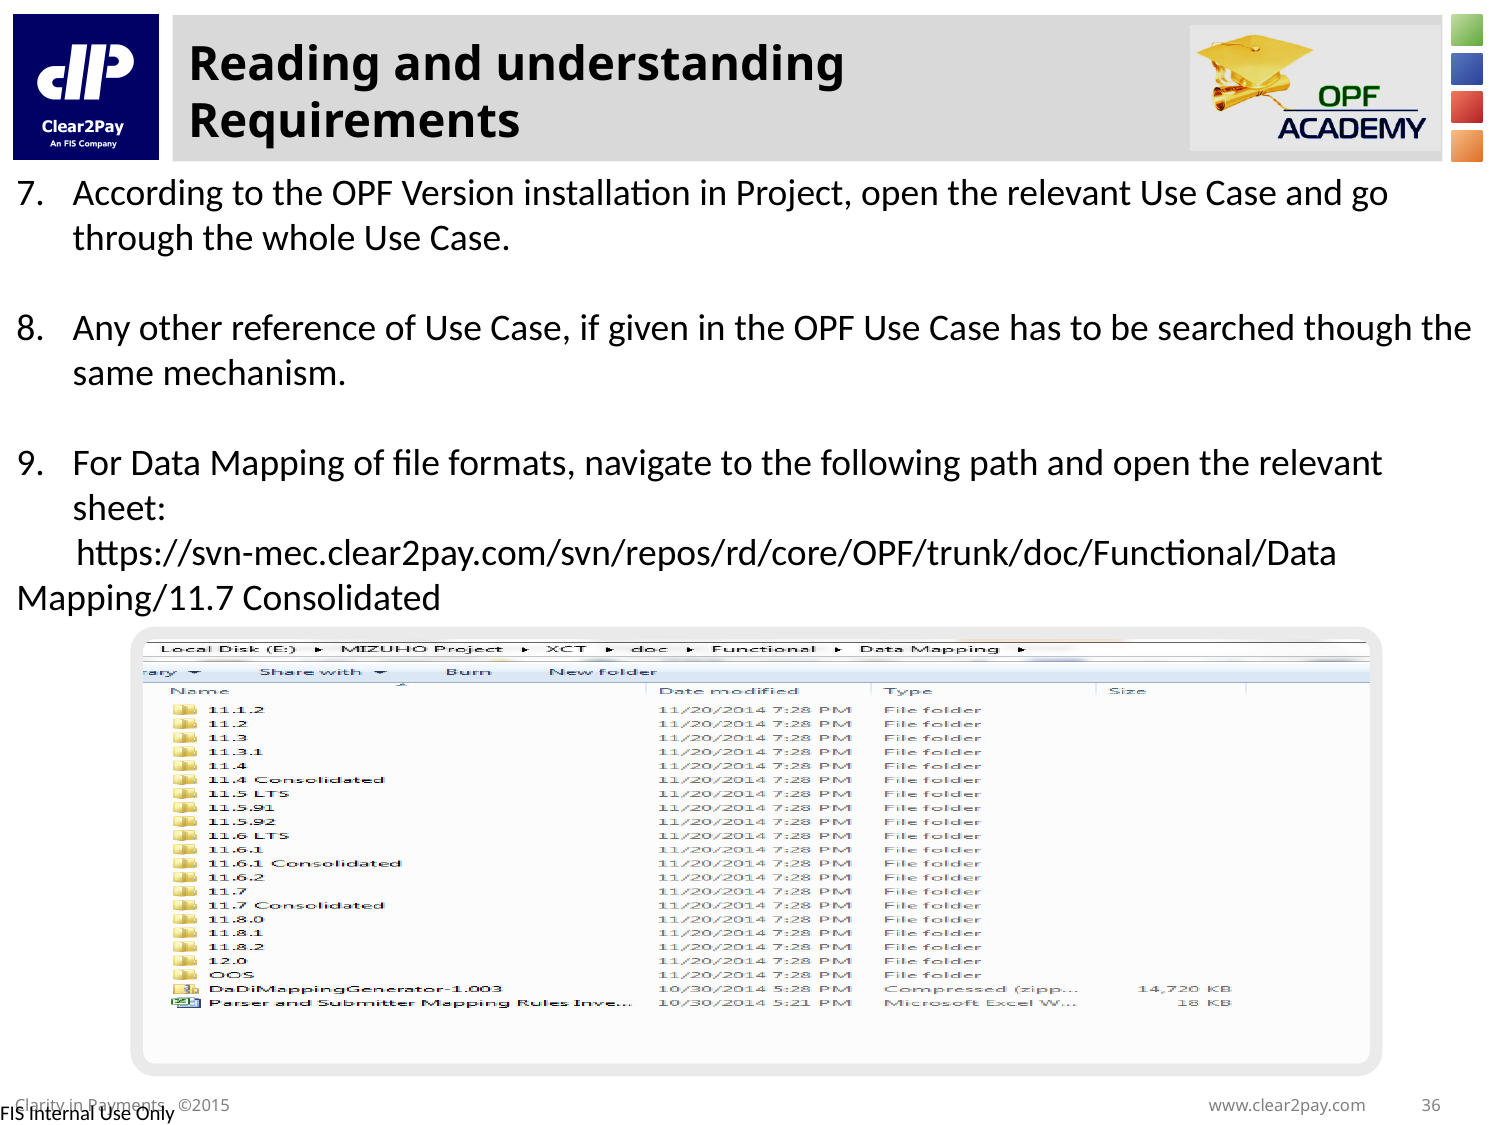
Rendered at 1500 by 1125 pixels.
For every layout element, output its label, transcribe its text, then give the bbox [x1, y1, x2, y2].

picture [13, 14, 159, 160]
title Reading and understanding Requirements [173, 25, 1189, 155]
picture [136, 632, 1377, 1071]
text_box According to the OPF Version installation in Project, open the relevant Use Case and go through the whole Use Case. Any other reference of Use Case, if given in the OPF Use Case has to be searched though the same mechanism. For Data Mapping of file formats, navigate to the following path and open the relevant sheet: https://svn-mec.clear2pay.com/svn/repos/rd/core/OPF/trunk/doc/Functional/Data Mapping/11.7 Consolidated [1, 160, 1500, 626]
picture [1190, 25, 1441, 151]
